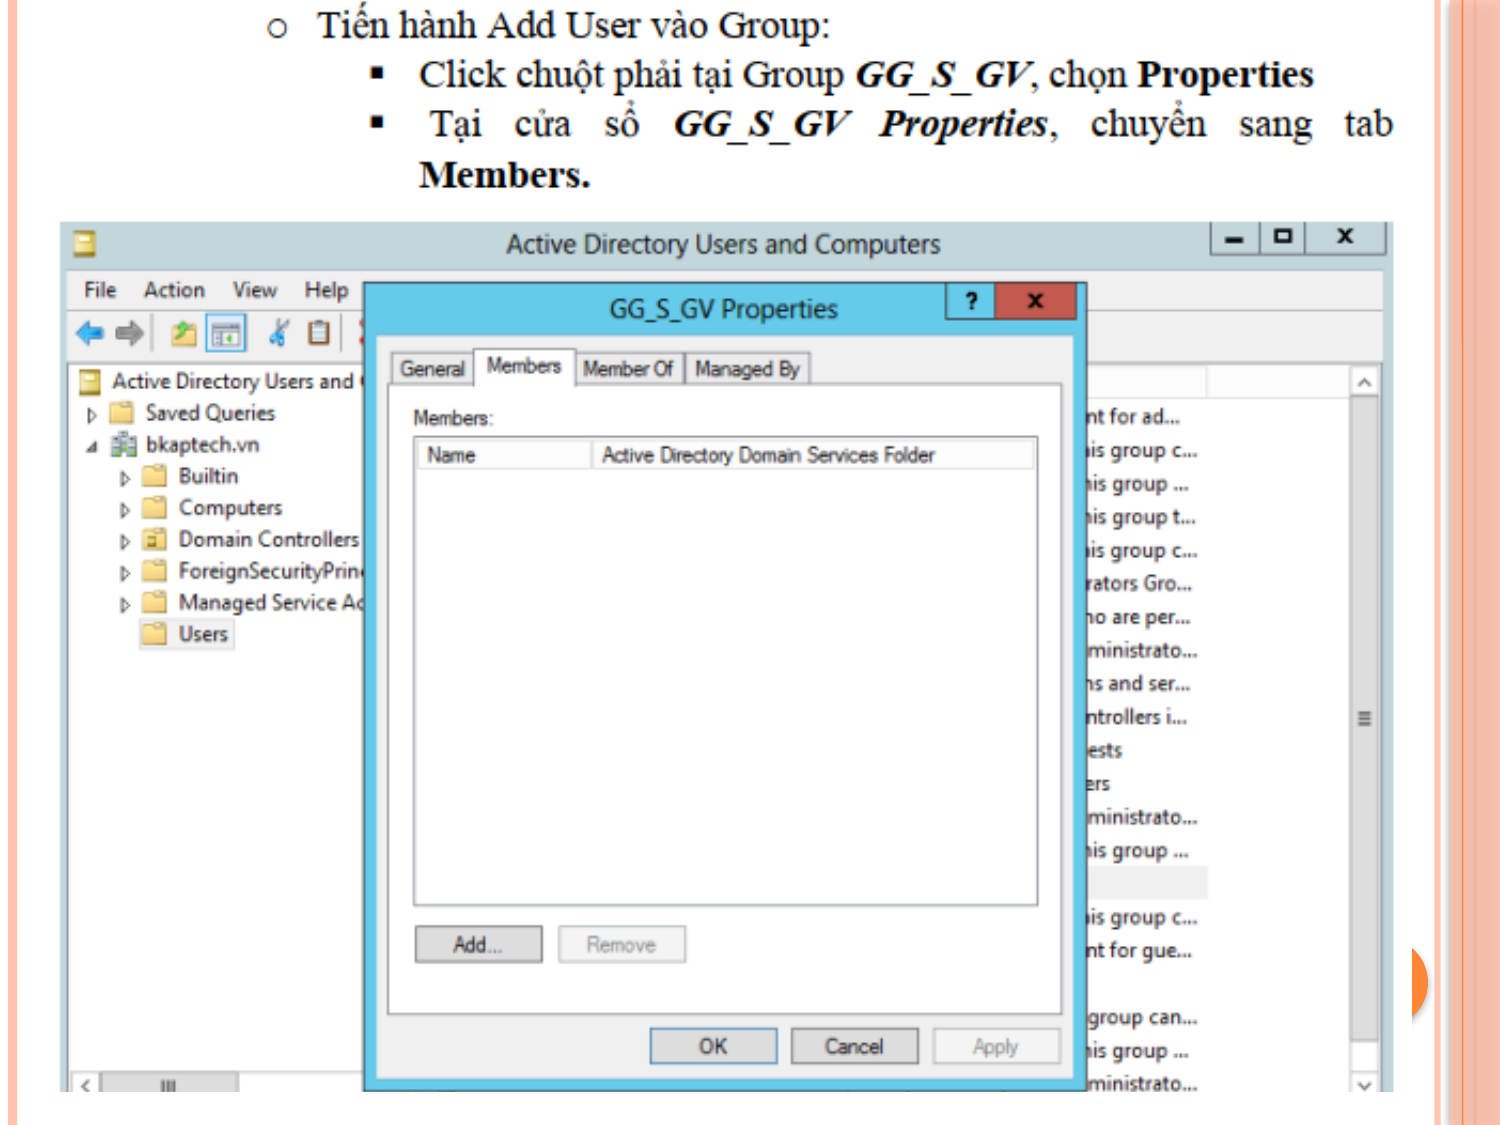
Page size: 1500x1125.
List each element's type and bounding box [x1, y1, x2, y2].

picture [37, 0, 1413, 1093]
